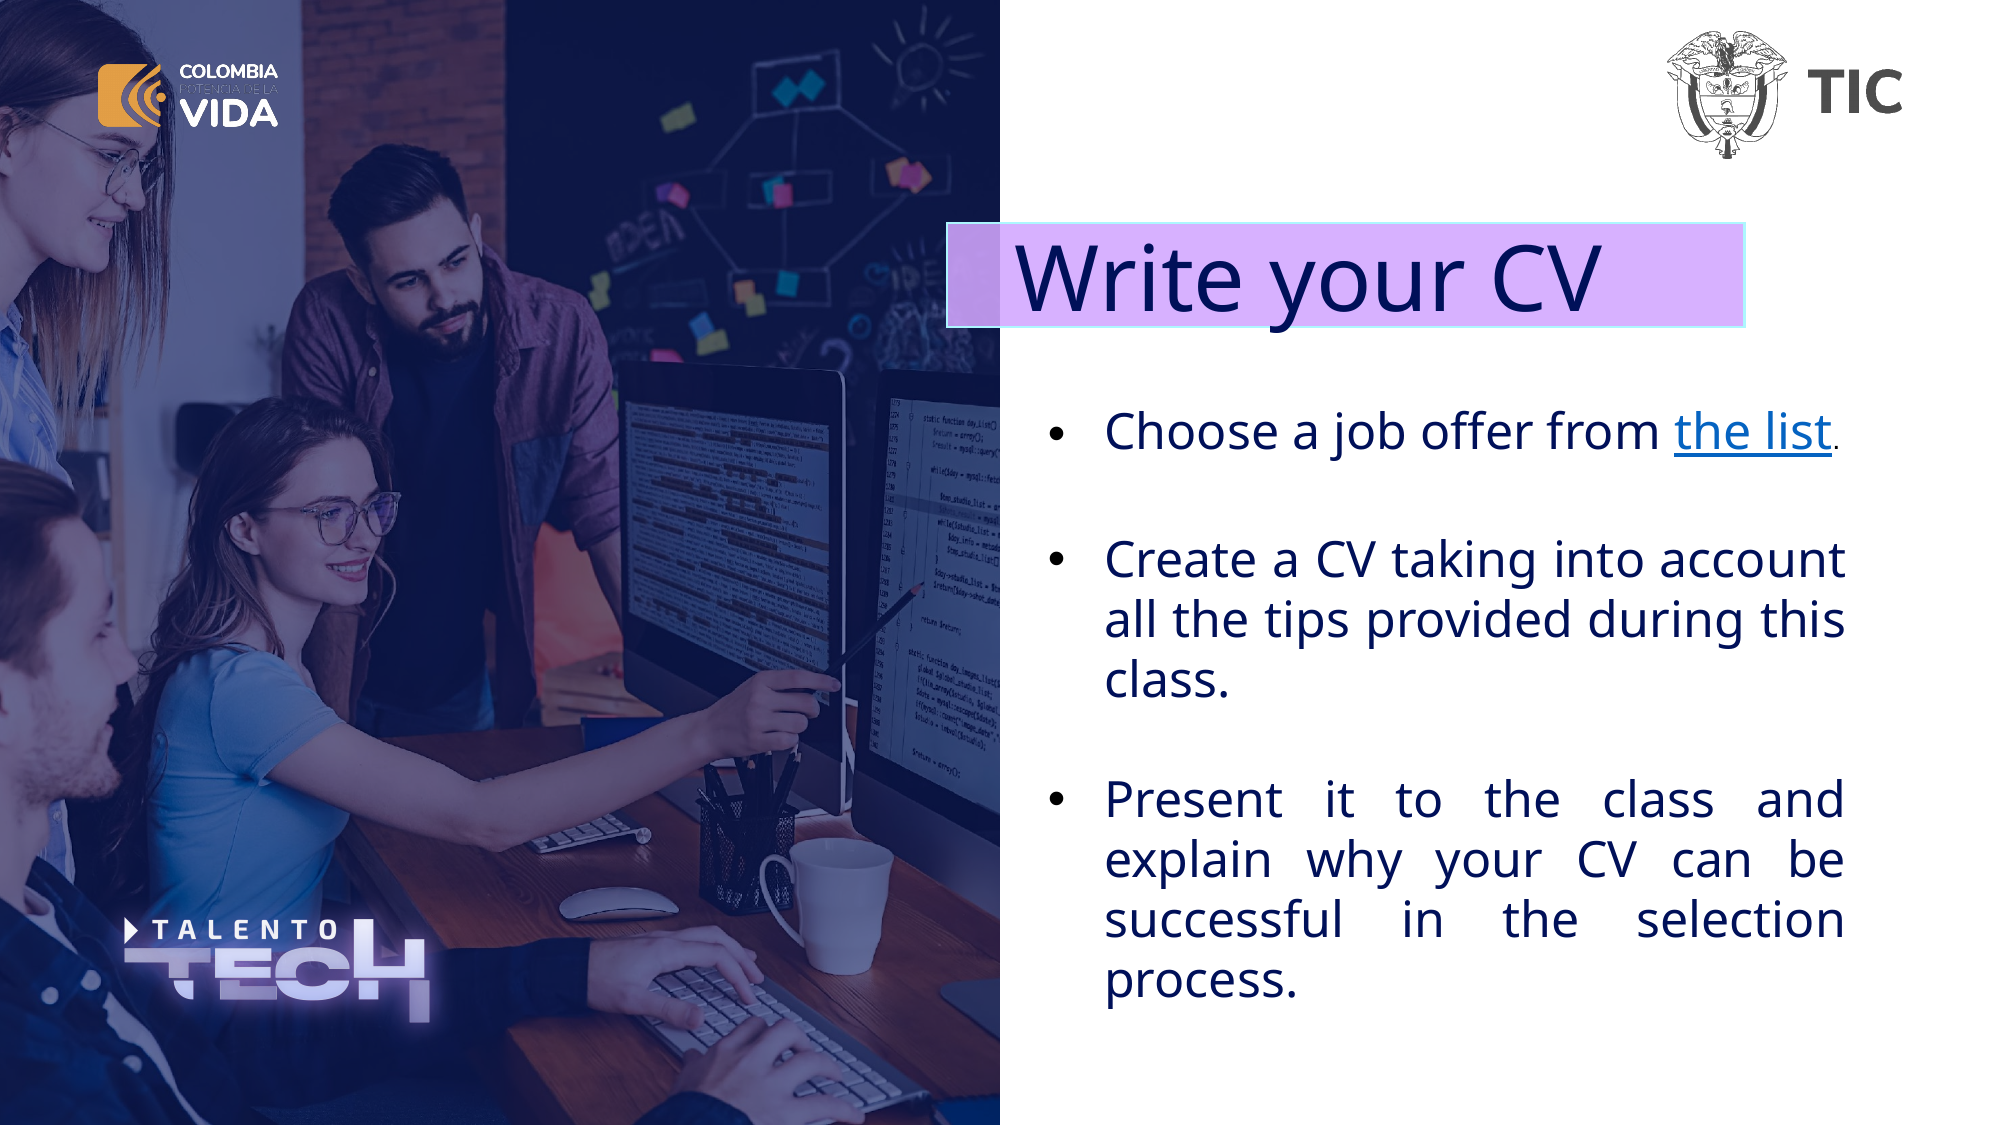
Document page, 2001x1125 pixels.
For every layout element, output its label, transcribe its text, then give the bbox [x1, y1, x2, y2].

text_box Choose a job offer from the list. Create a CV taking into account all the tips provided during this class. Present it to the class and explain why your CV can be successful in the selection process. [1032, 391, 1862, 1016]
text_box Write your CV [1004, 212, 1745, 337]
picture [0, 0, 1001, 1125]
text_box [98, 31, 1902, 159]
